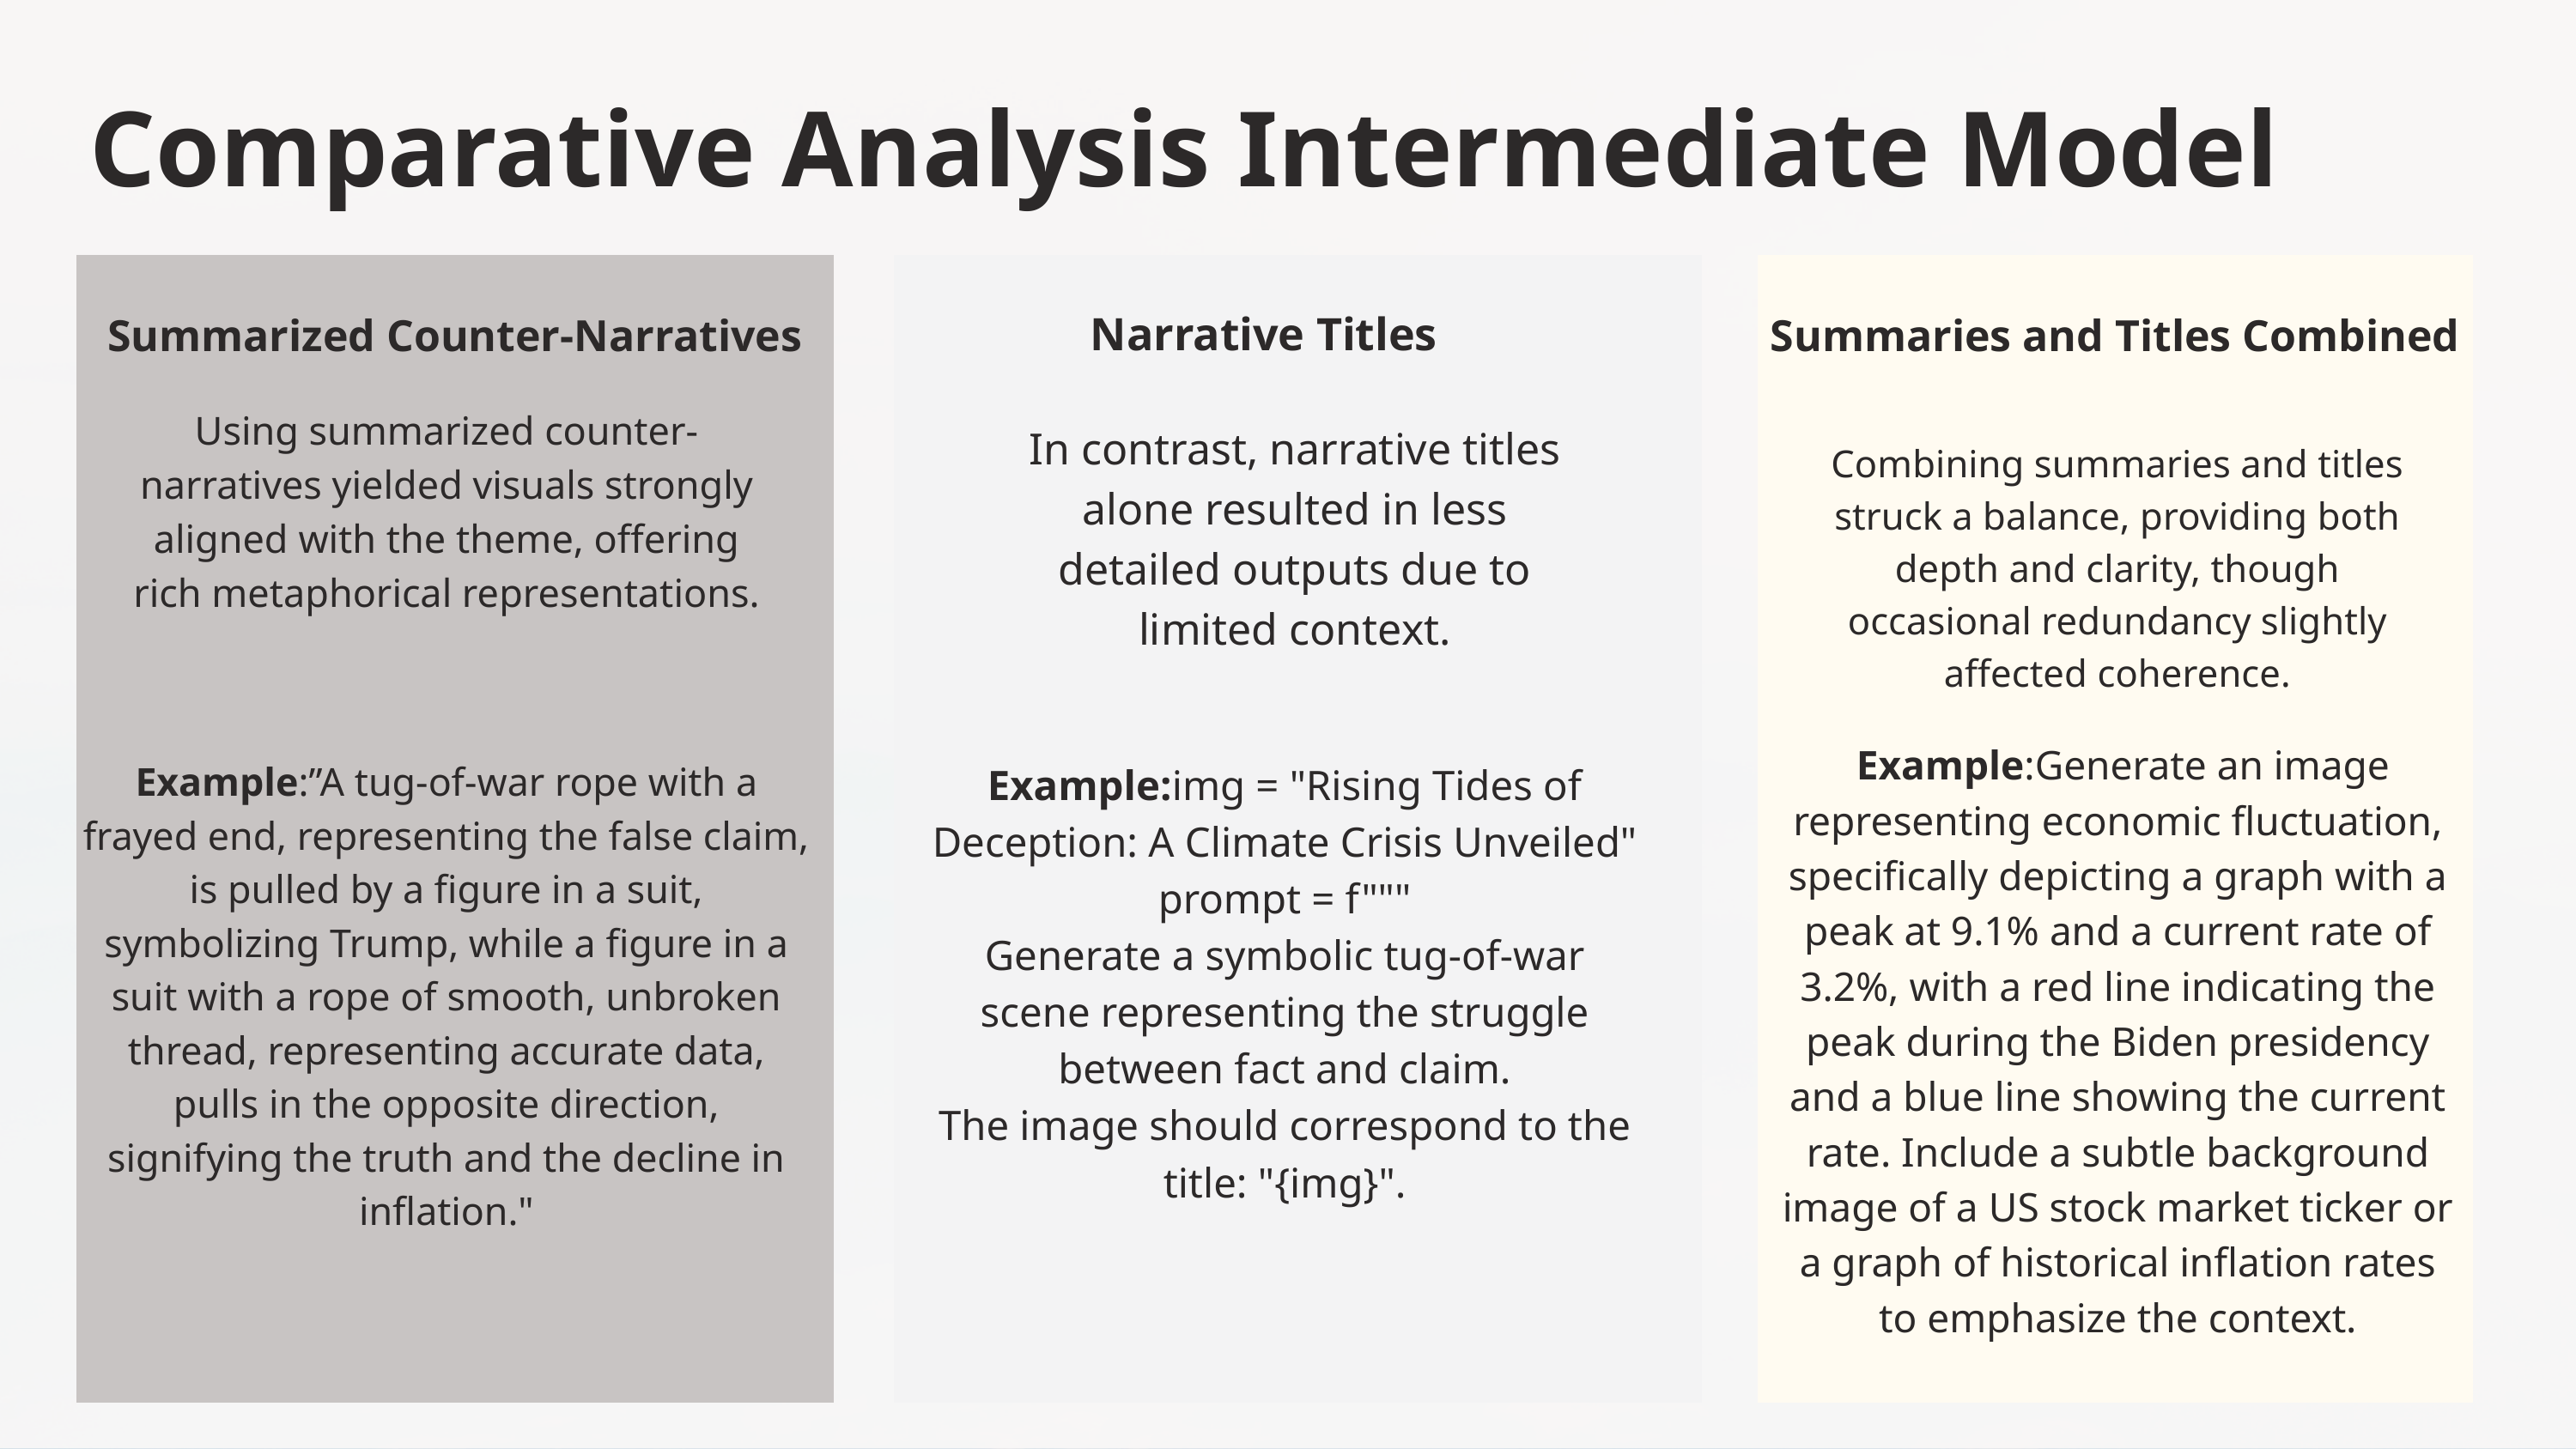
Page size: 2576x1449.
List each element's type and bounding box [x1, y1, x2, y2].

text_box [0, 0, 2576, 1449]
text_box [76, 255, 834, 1404]
text_box [893, 255, 1702, 1404]
text_box [1757, 255, 2473, 1404]
